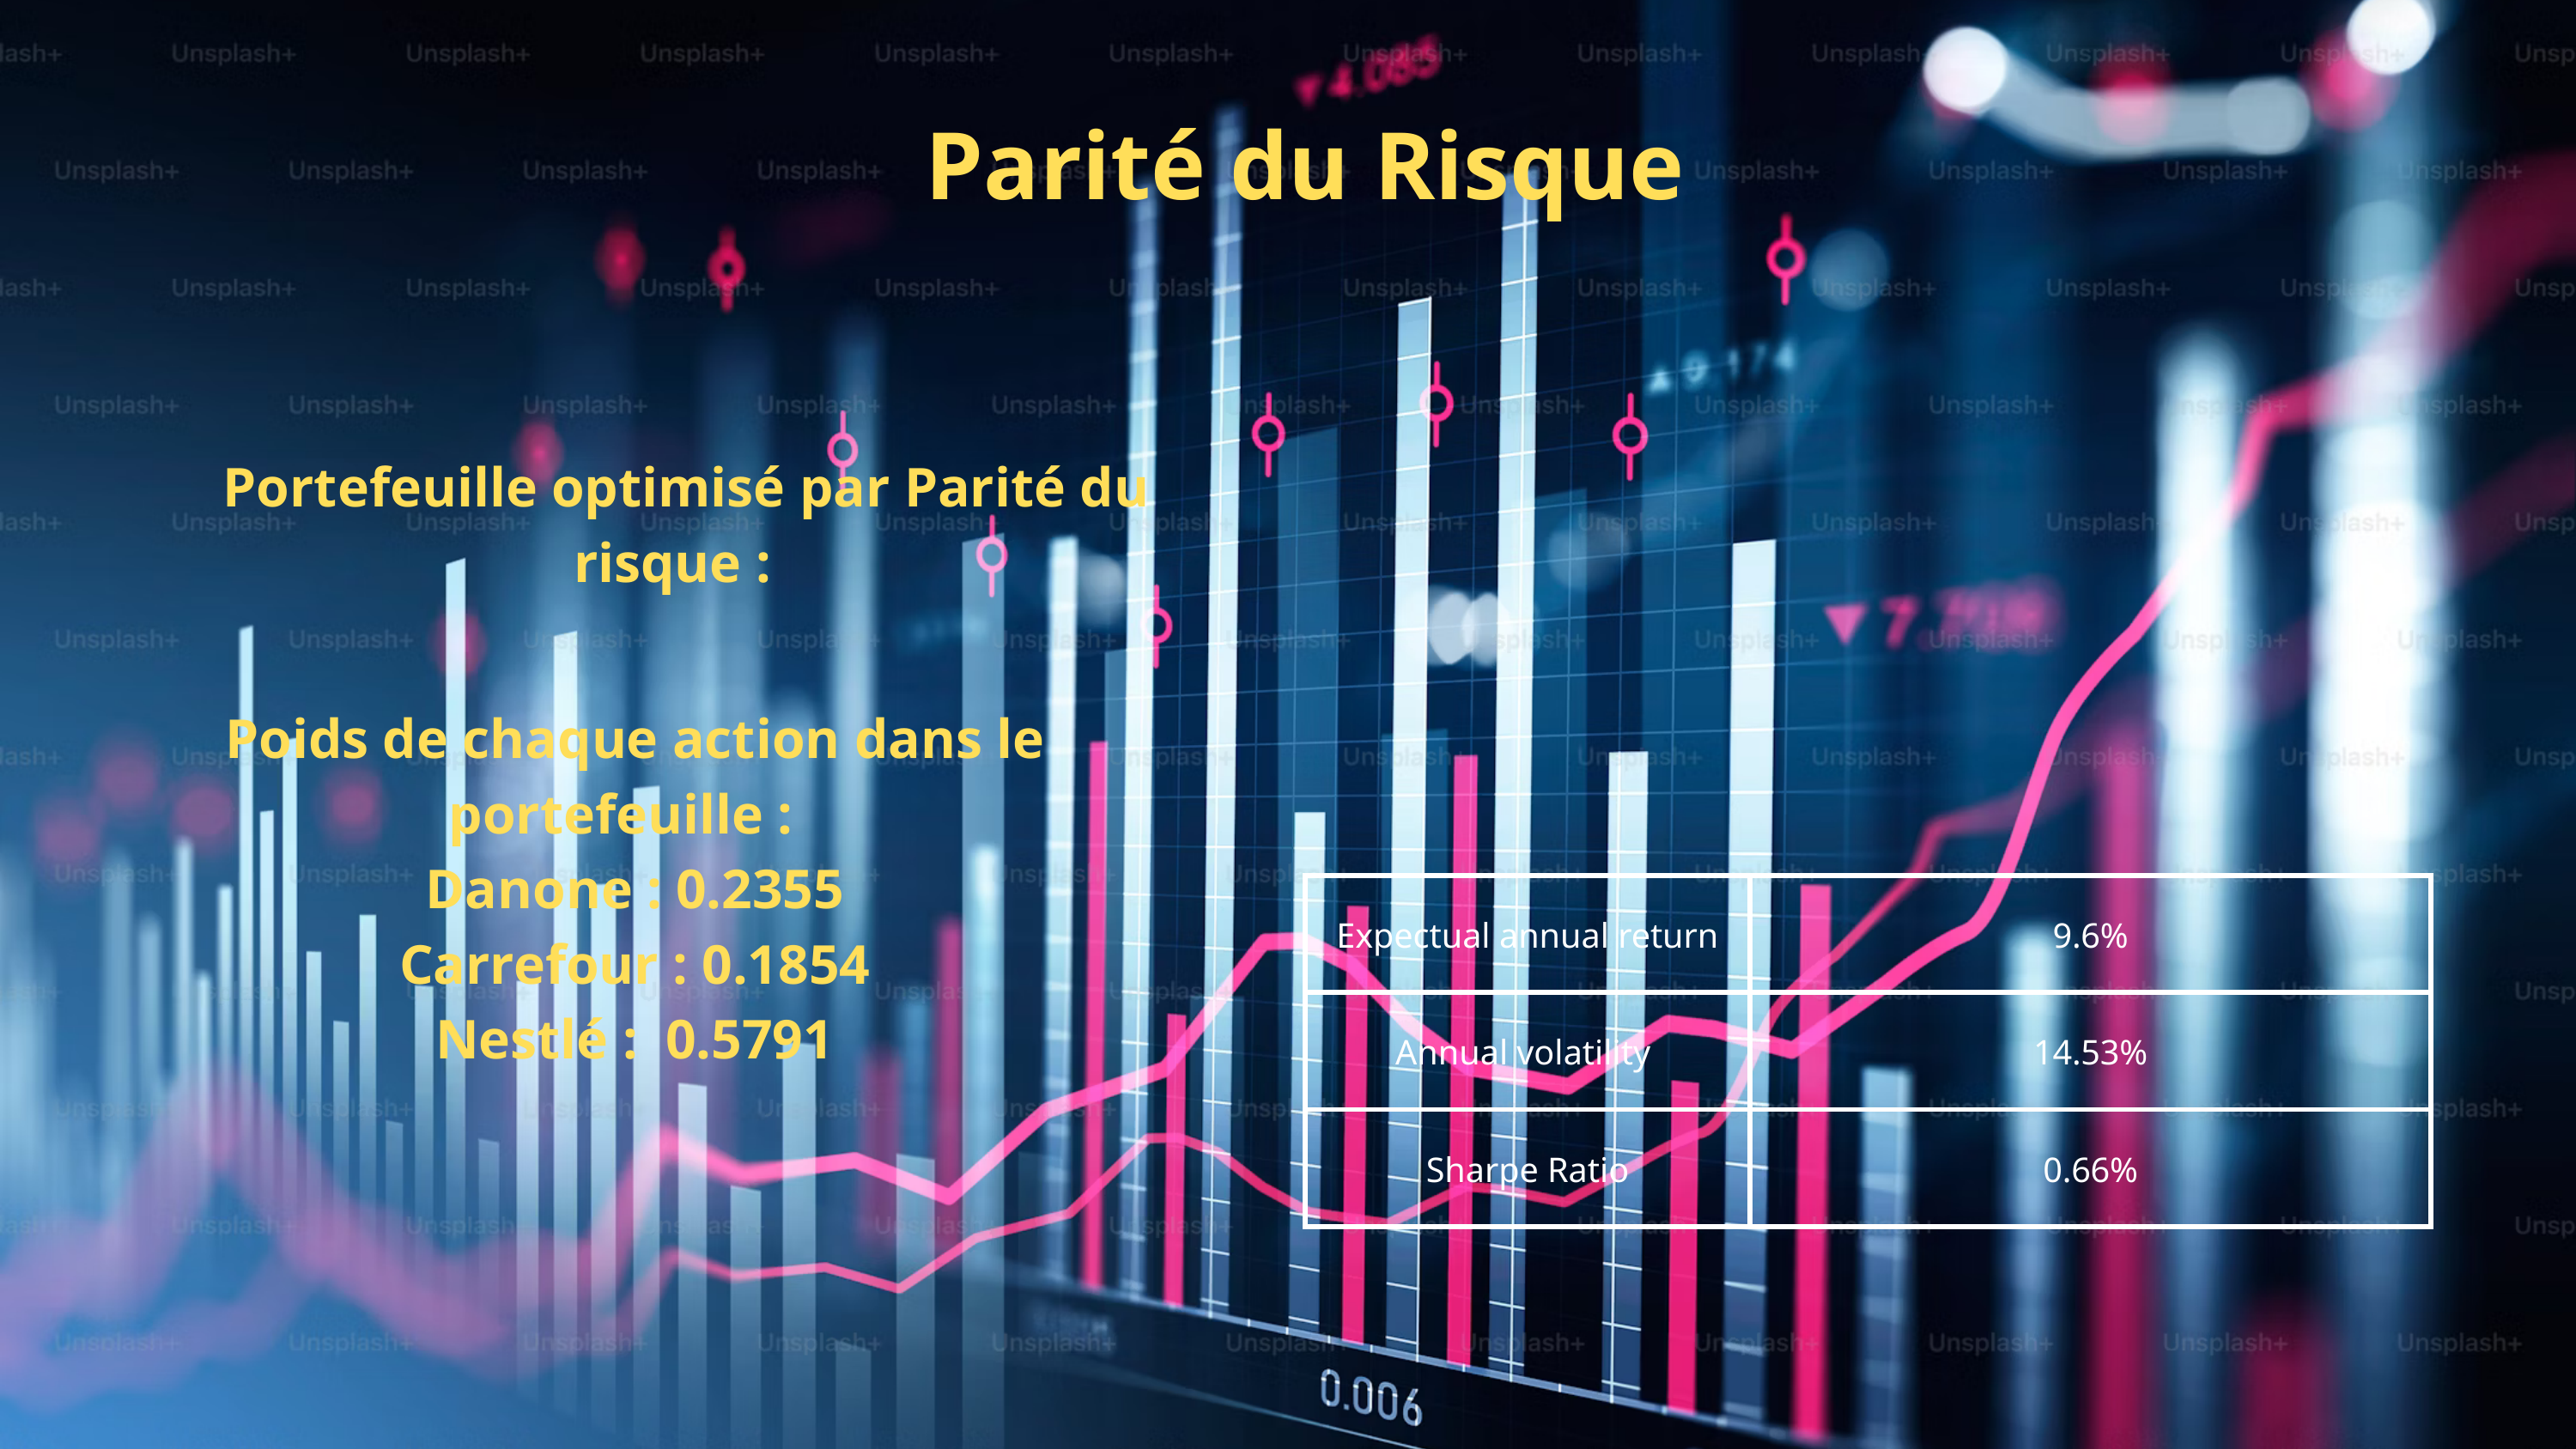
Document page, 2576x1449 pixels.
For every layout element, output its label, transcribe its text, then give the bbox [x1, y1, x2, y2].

text_box Parité du Risque [663, 88, 1947, 218]
table_cell Annual volatility [1308, 995, 1747, 1107]
table_cell 0.66% [1753, 1112, 2428, 1224]
table_header Expectual annual return [1308, 878, 1747, 990]
table_cell Sharpe Ratio [1308, 1112, 1747, 1224]
table_cell 14.53% [1753, 995, 2428, 1107]
text_box Portefeuille optimisé par Parité du risque : [173, 442, 1200, 593]
text_box [0, 0, 2576, 1449]
text_box Poids de chaque action dans le portefeuille : Danone : 0.2355 Carrefour : 0.1854 Nestlé : 0.5791 [102, 694, 1168, 1070]
table_header 9.6% [1753, 878, 2428, 990]
